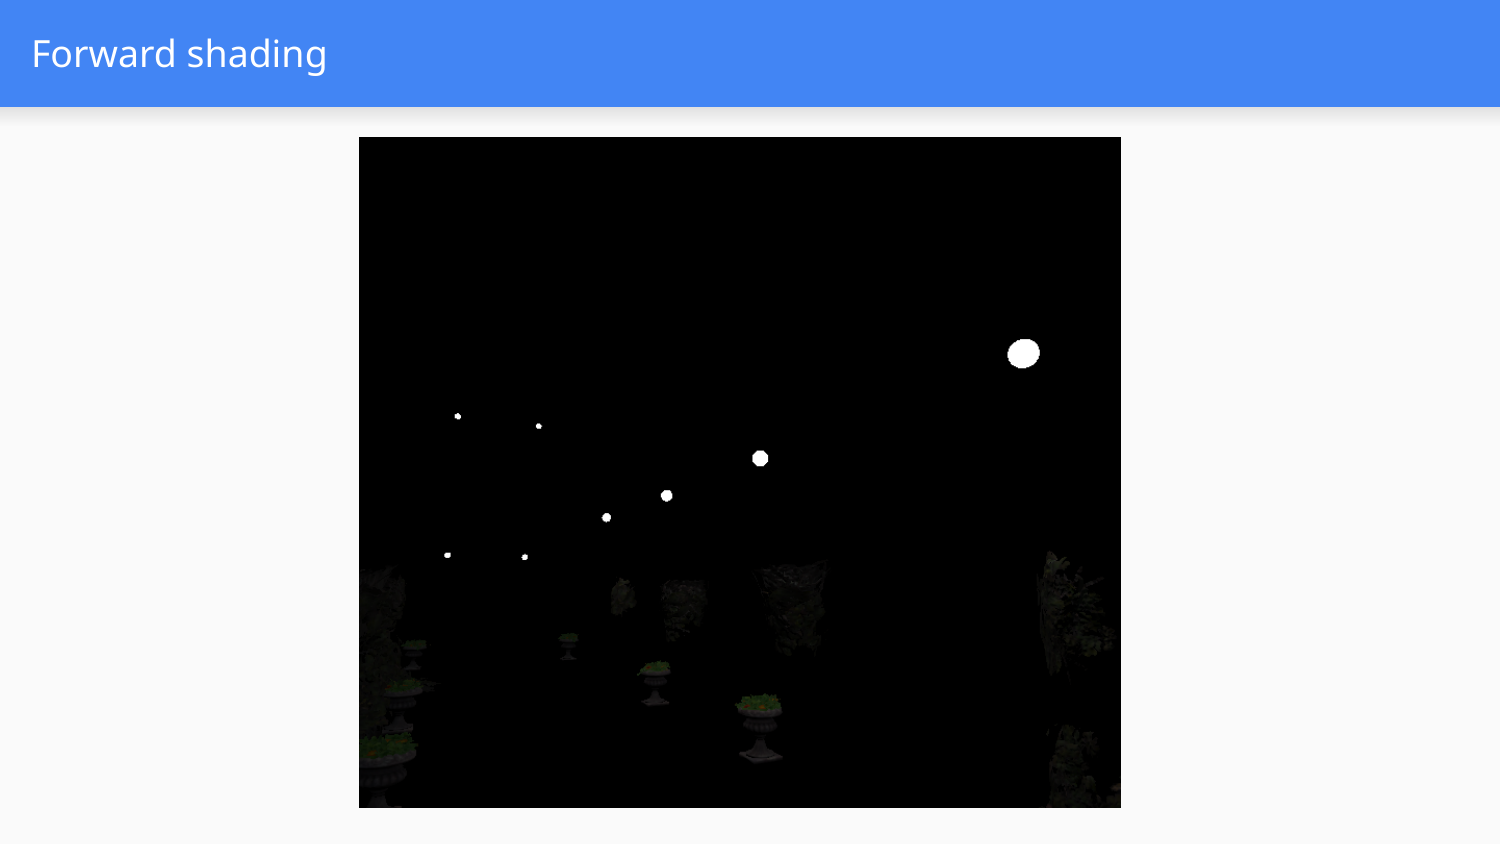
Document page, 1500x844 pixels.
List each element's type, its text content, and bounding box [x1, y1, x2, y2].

picture [358, 137, 1122, 808]
title Forward shading [16, 2, 1464, 102]
